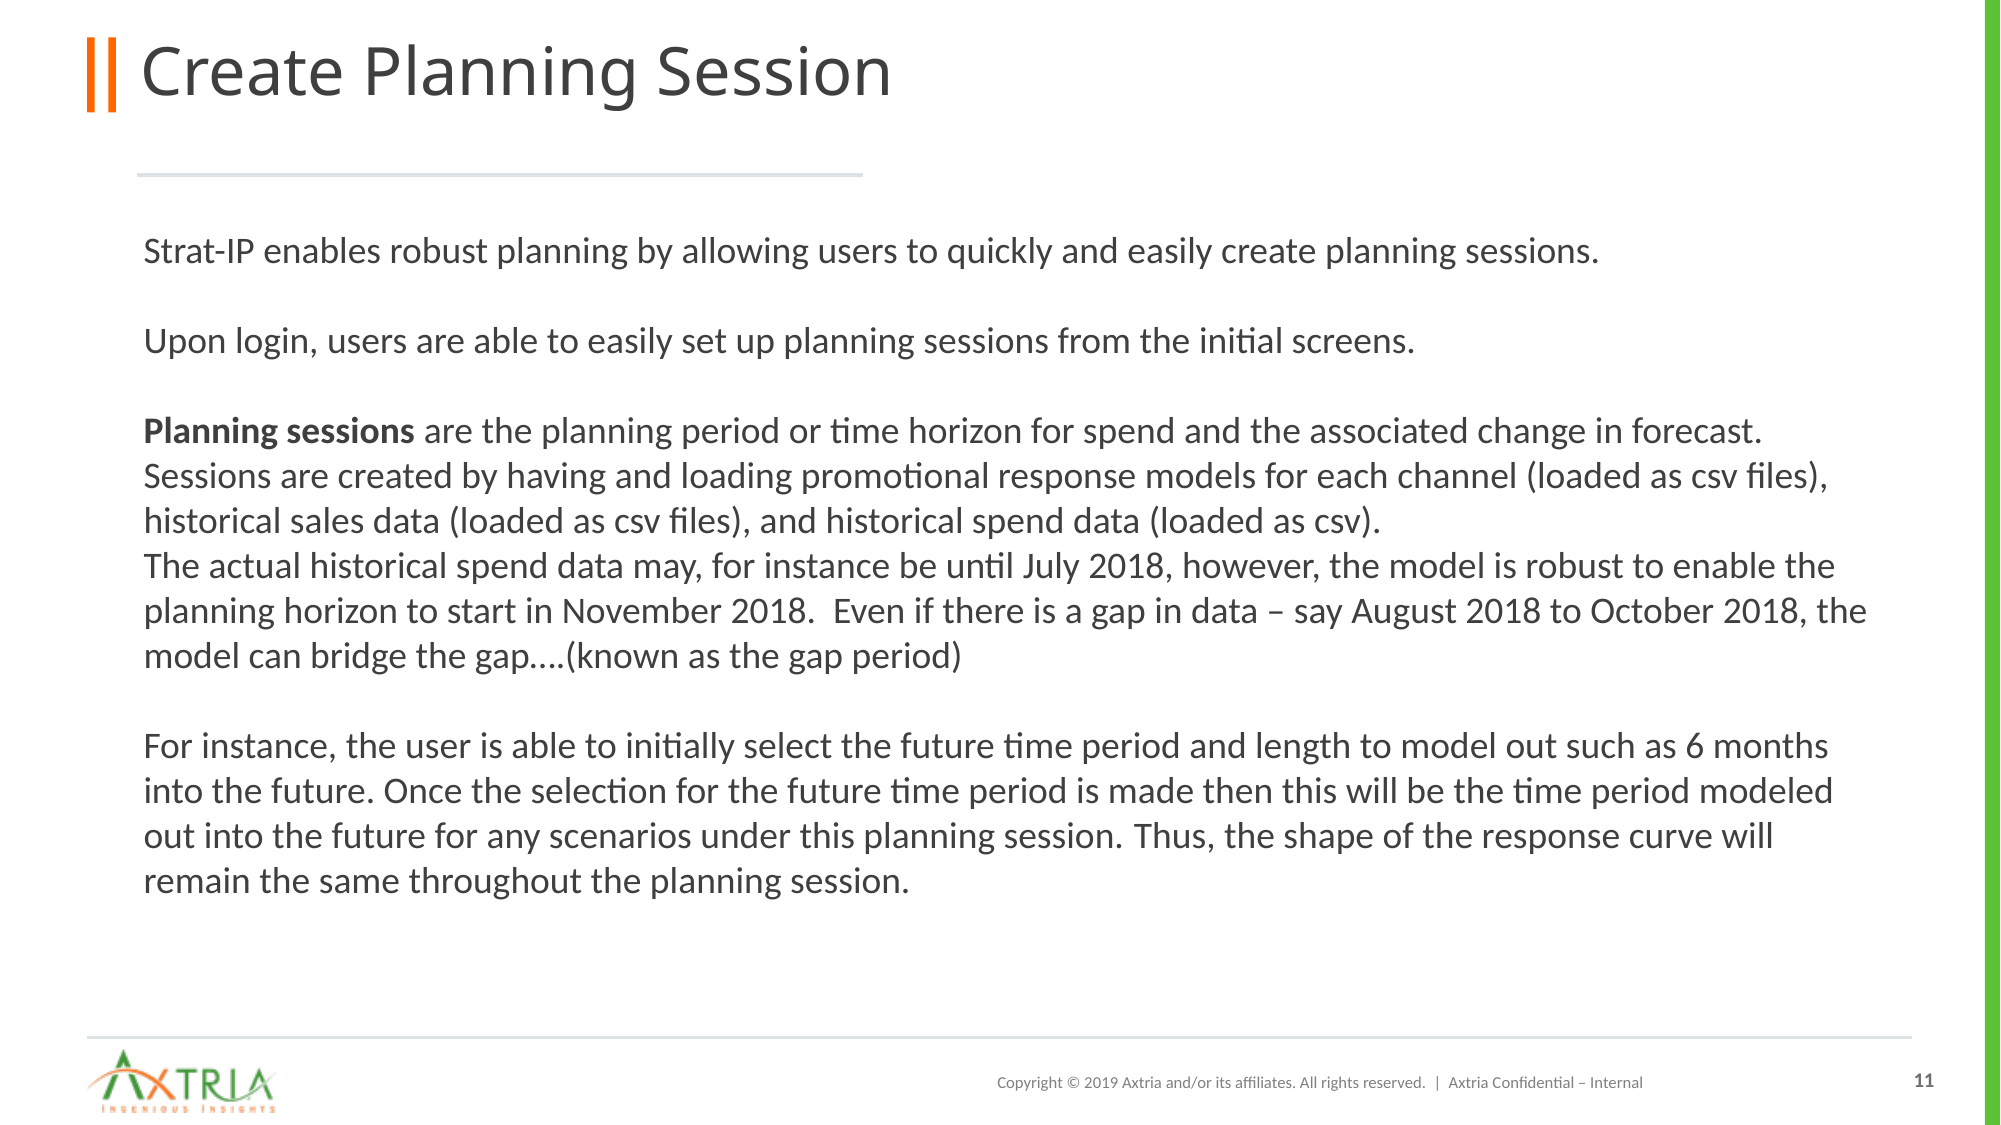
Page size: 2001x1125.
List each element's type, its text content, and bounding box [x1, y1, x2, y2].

title Create Planning Session [140, 40, 1937, 107]
text_box Strat-IP enables robust planning by allowing users to quickly and easily create planning sessions. Upon login, users are able to easily set up planning sessions from the initial screens. Planning sessions are the planning period or time horizon for spend and the associated change in forecast. Sessions are created by having and loading promotional response models for each channel (loaded as csv files), historical sales data (loaded as csv files), and historical spend data (loaded as csv). The actual historical spend data may, for instance be until July 2018, however, the model is robust to enable the planning horizon to start in November 2018. Even if there is a gap in data – say August 2018 to October 2018, the model can bridge the gap….(known as the gap period) For instance, the user is able to initially select the future time period and length to model out such as 6 months into the future. Once the selection for the future time period is made then this will be the time period modeled out into the future for any scenarios under this planning session. Thus, the shape of the response curve will remain the same throughout the planning session. [128, 218, 1892, 1125]
picture [87, 1049, 128, 1113]
